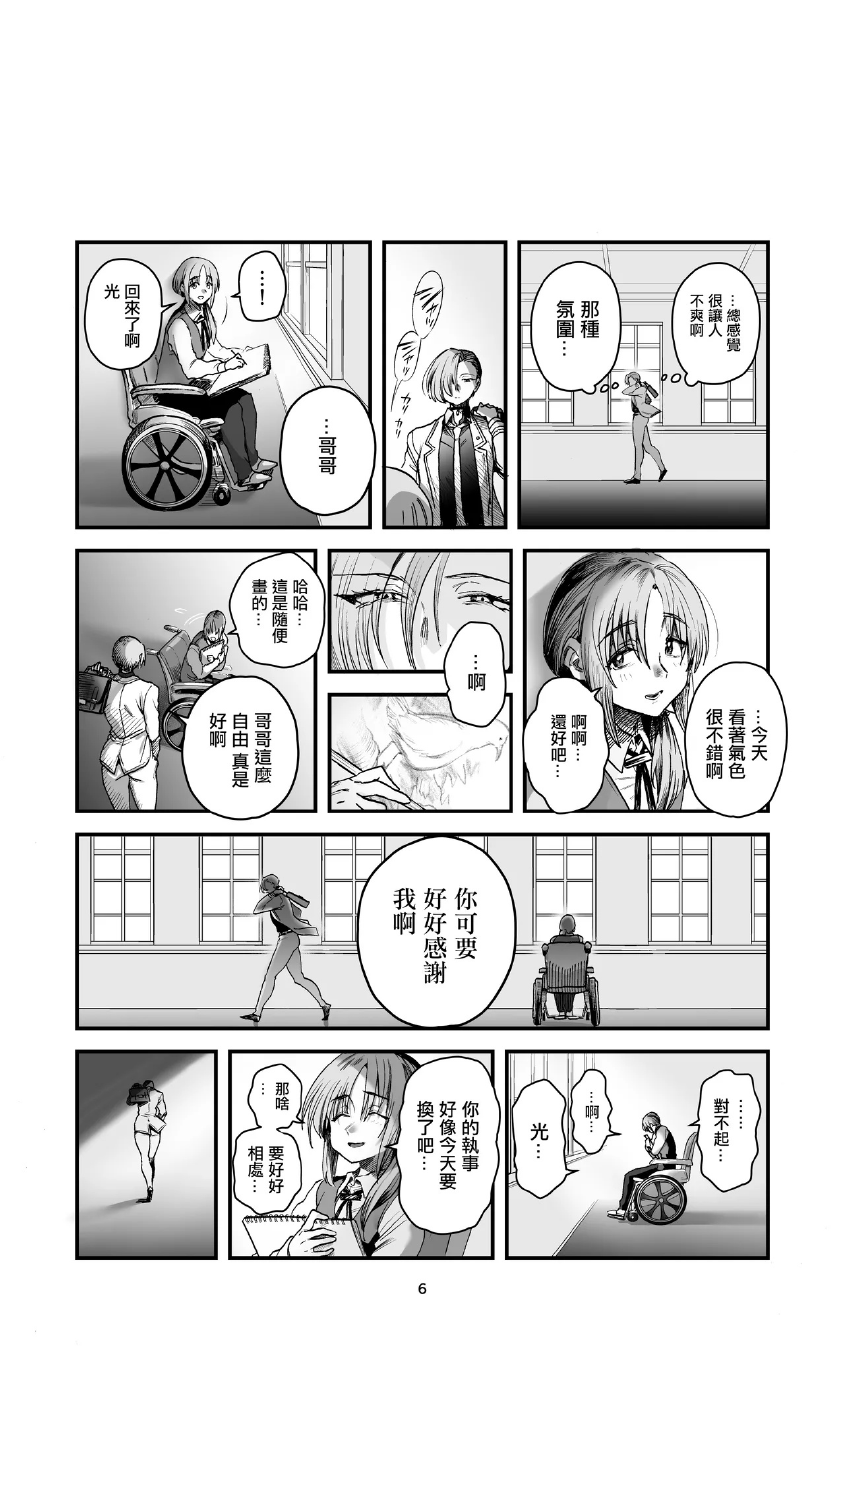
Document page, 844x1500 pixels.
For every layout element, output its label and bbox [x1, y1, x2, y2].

picture [0, 154, 844, 1346]
